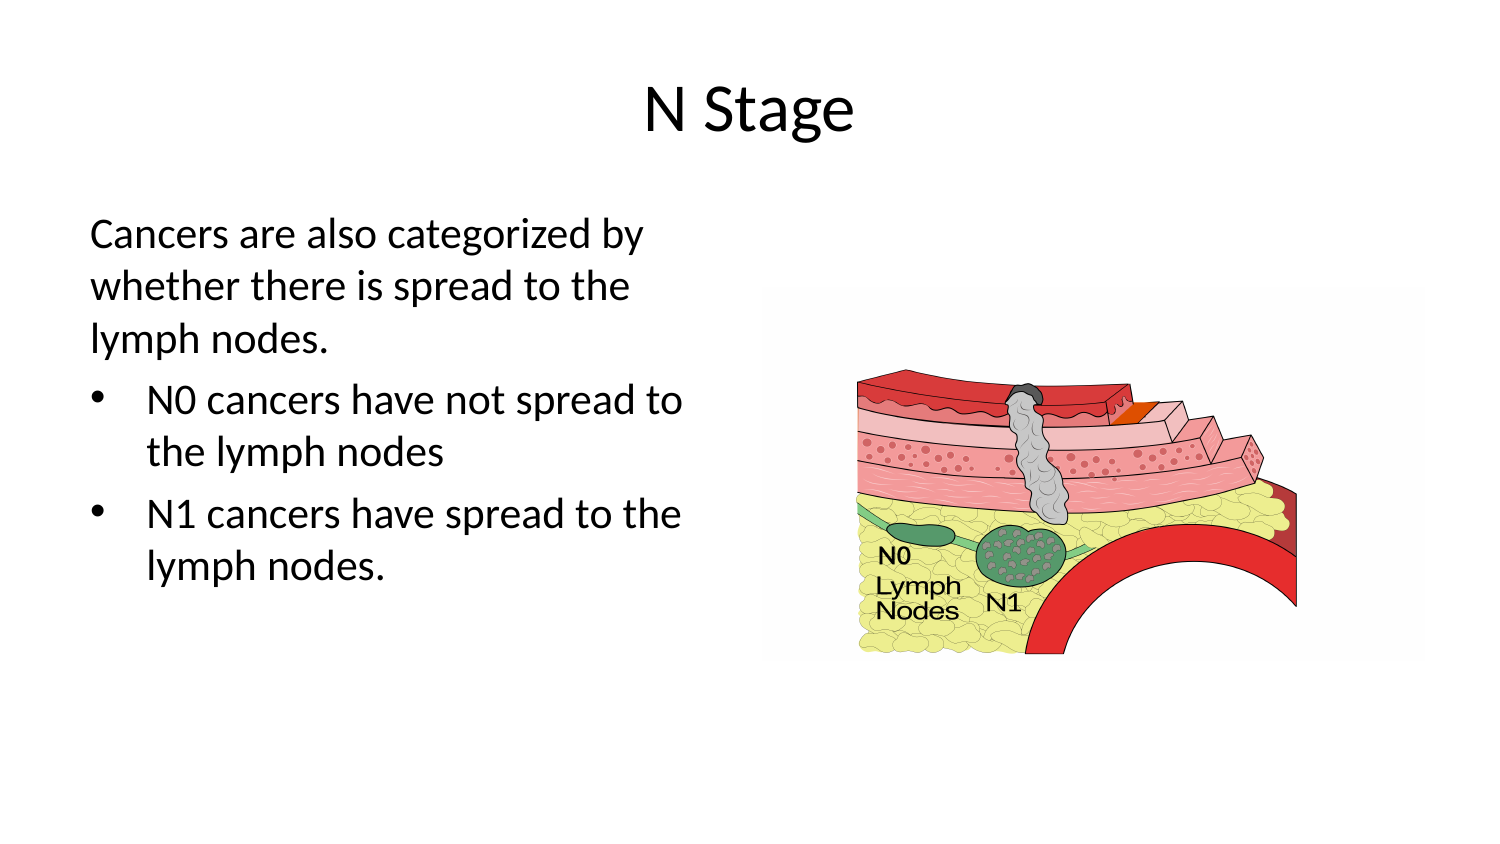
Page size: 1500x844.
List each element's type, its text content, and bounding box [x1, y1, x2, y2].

title N Stage [75, 33, 1425, 175]
picture [762, 287, 1426, 661]
list Cancers are also categorized by whether there is spread to the lymph nodes. N0 cancers have not spread to the lymph nodes N1 cancers have spread to the lymph nodes. [75, 196, 738, 754]
